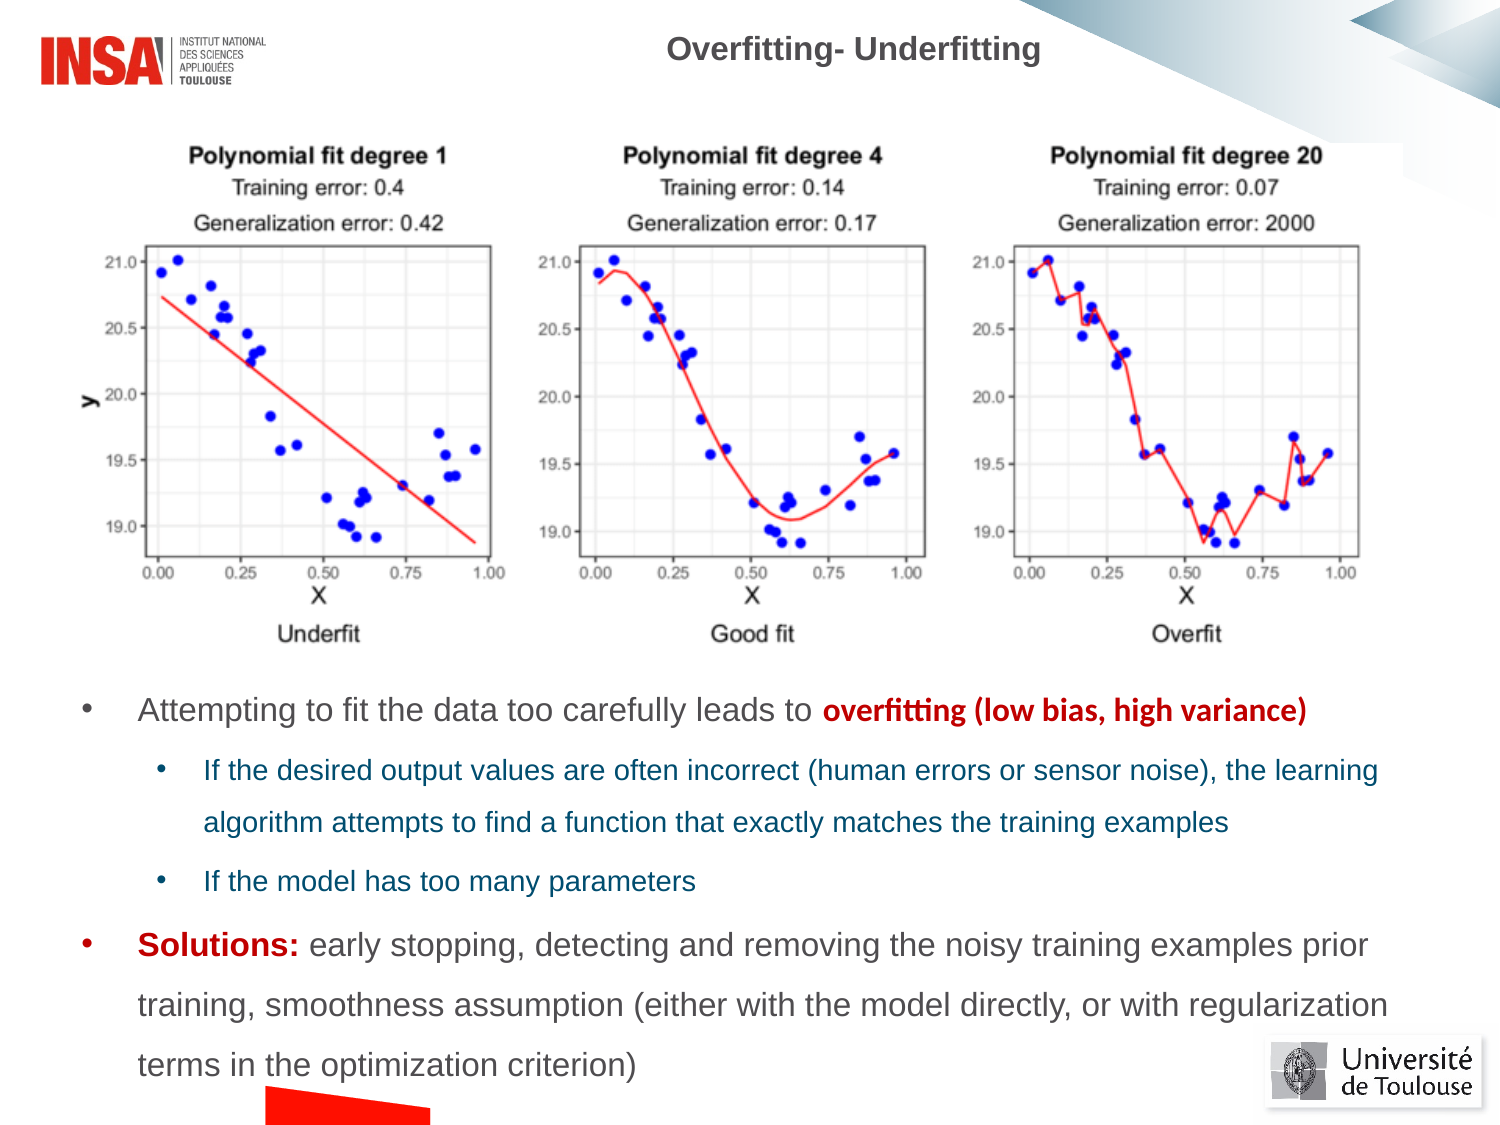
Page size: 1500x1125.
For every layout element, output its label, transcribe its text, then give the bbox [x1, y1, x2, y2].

picture [74, 143, 1404, 651]
picture [1253, 1023, 1499, 1125]
list Attempting to fit the data too carefully leads to overfitting (low bias, high variance) If the desired output values are often incorrect (human errors or sensor noise), the learning algorithm attempts to find a function that exactly matches the training examples If the model has too many parameters Solutions: early stopping, detecting and removing the noisy training examples prior training, smoothness assumption (either with the model directly, or with regularization terms in the optimization criterion) [66, 660, 1449, 944]
picture [41, 36, 266, 85]
list Overfitting- Underfitting [301, 20, 1058, 90]
